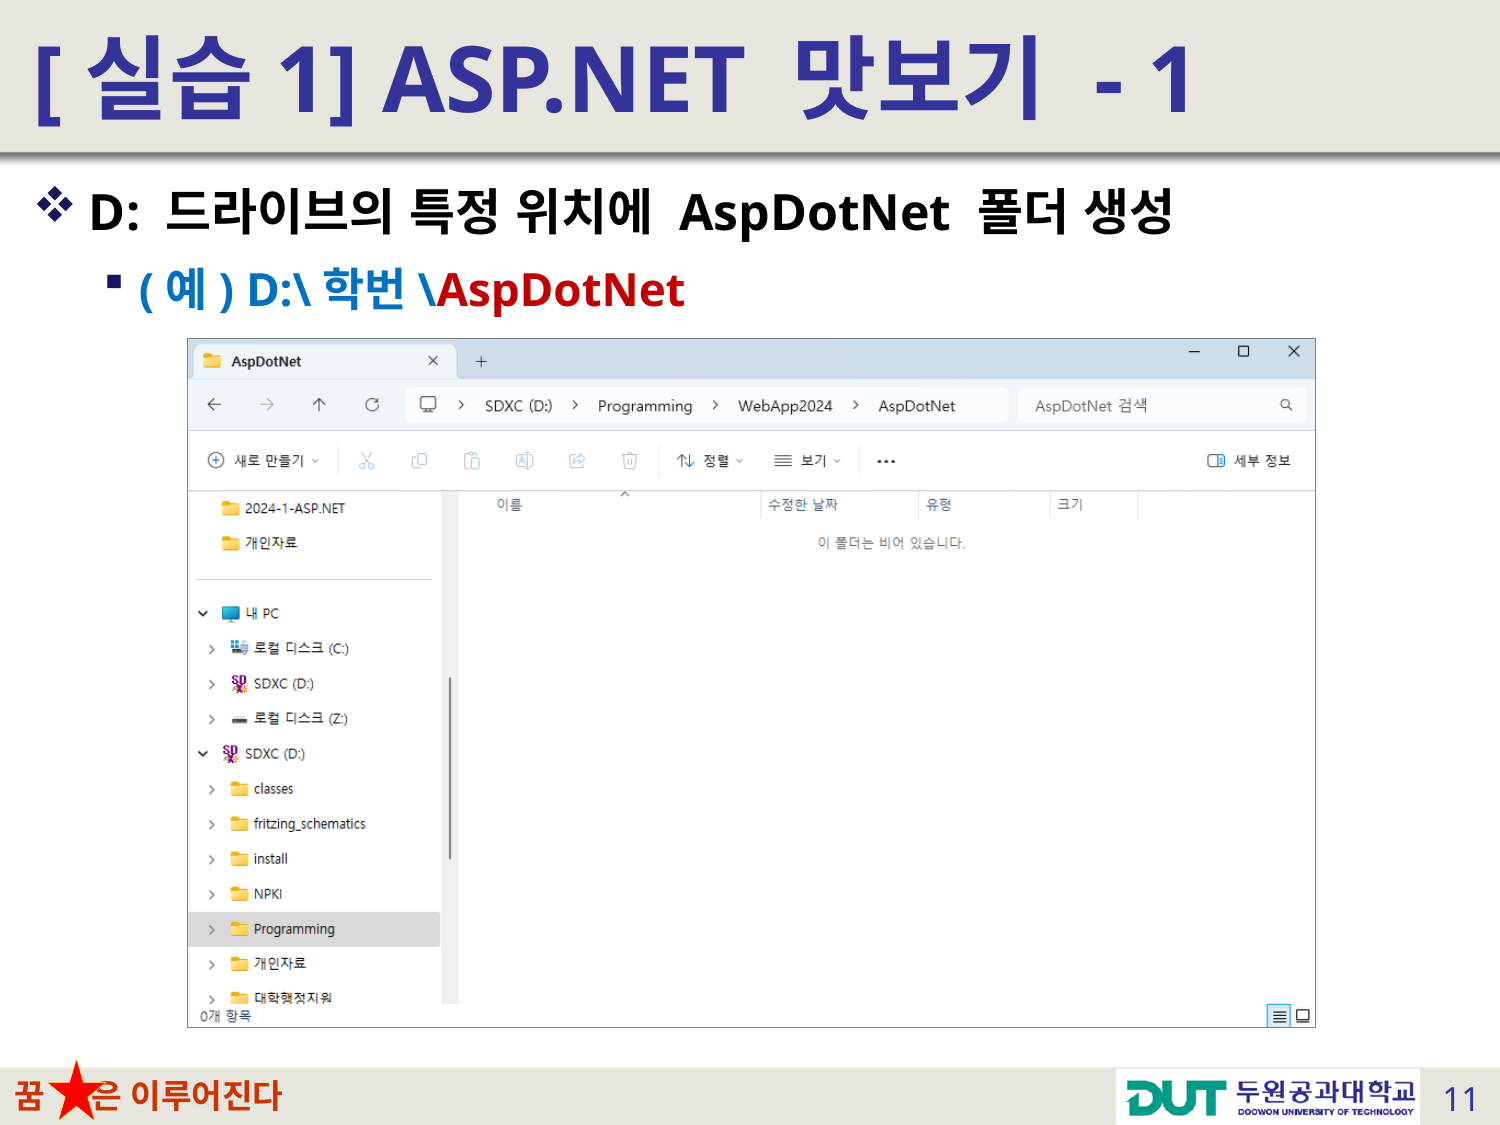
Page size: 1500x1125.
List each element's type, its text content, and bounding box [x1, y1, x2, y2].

picture [100, 1085, 113, 1090]
list D: 드라이브의 특정 위치에 AspDotNet 폴더 생성 (예) D:\학번\AspDotNet [17, 160, 1487, 1067]
title [실습1] ASP.NET 맛보기 - 1 [17, 8, 1483, 142]
picture [187, 337, 1317, 1029]
picture [0, 1066, 1500, 1125]
picture [0, 0, 1500, 173]
